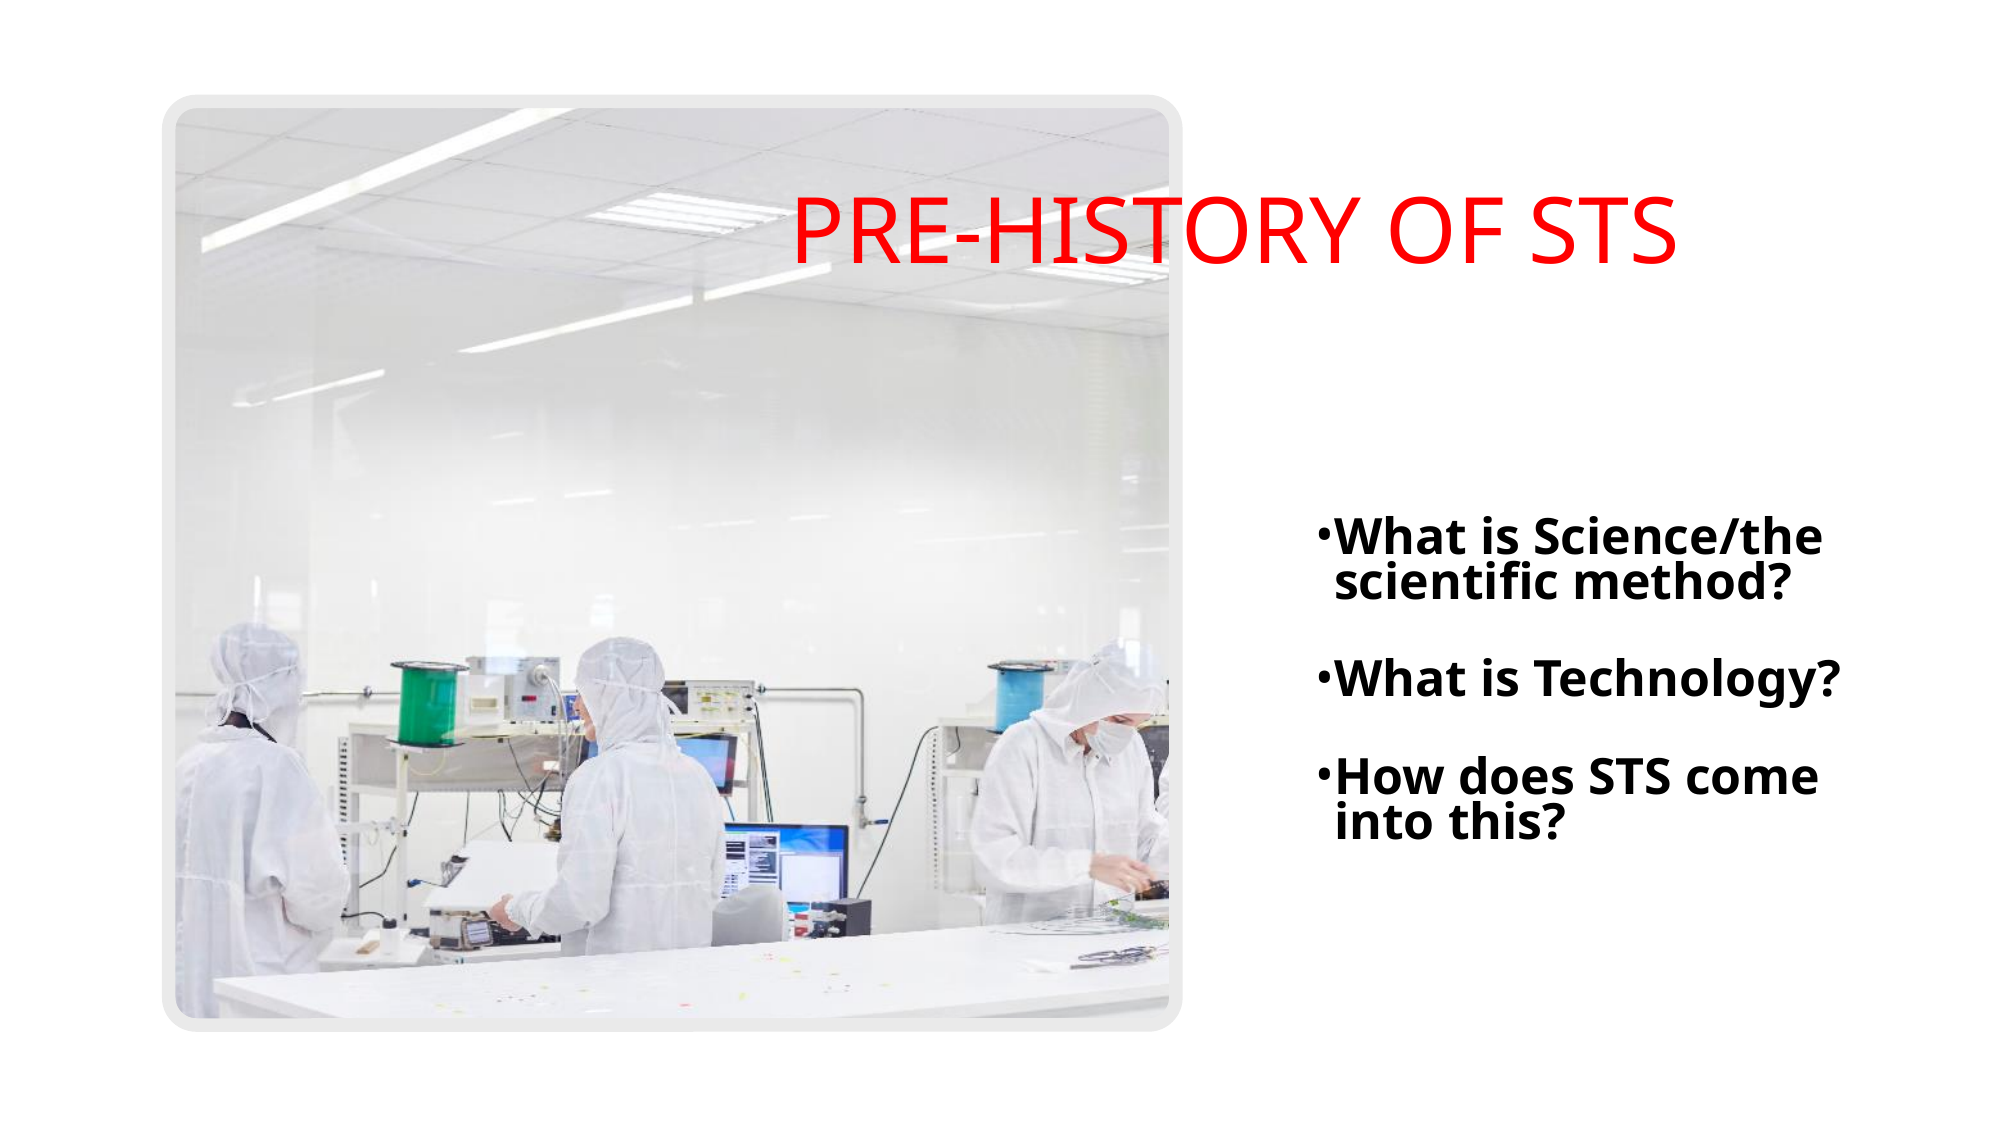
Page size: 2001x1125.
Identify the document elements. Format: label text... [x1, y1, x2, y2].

title PRE-HISTORY OF STS [1176, 105, 1895, 364]
text_box What is Science/the scientific method? What is Technology? How does STS come into this? [1263, 388, 1895, 979]
picture [168, 101, 1176, 1025]
